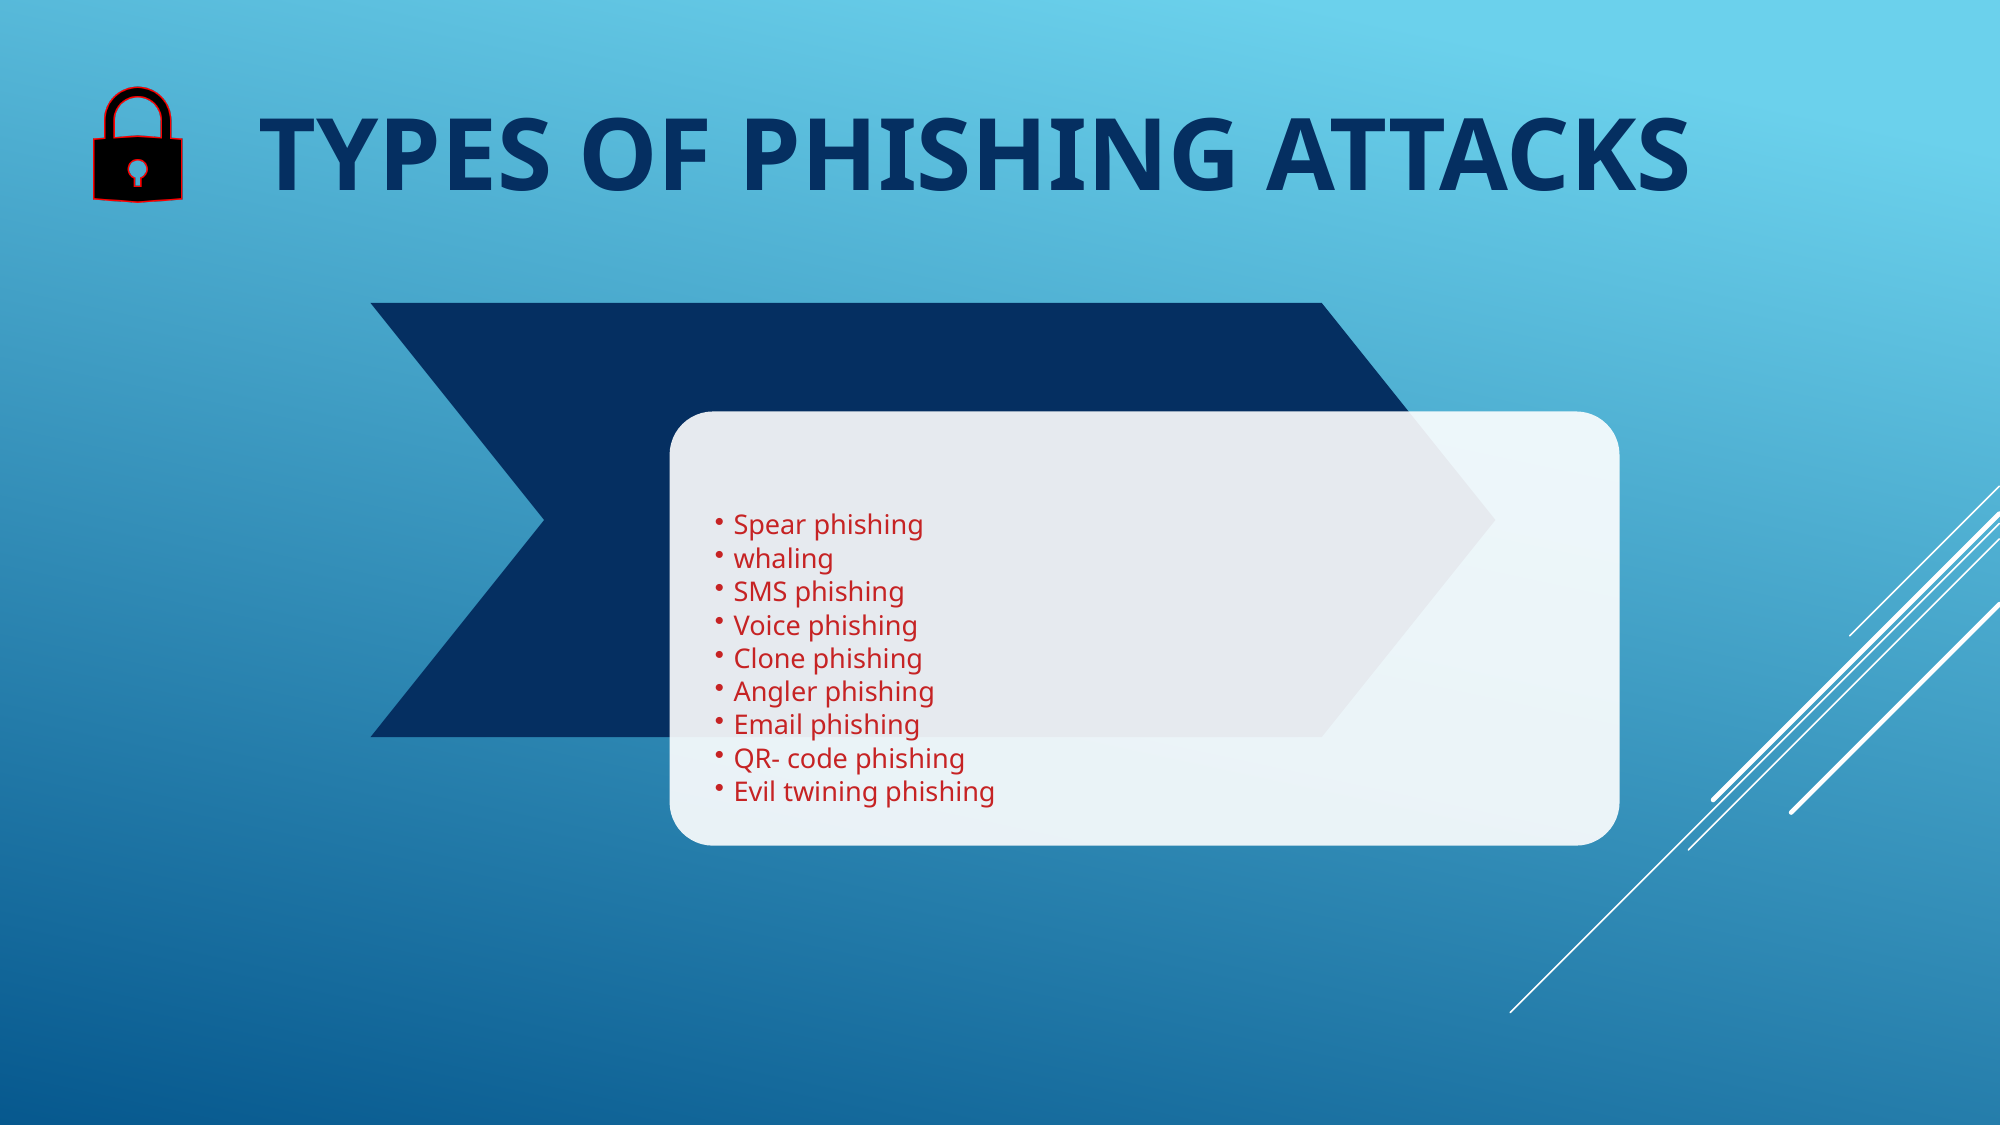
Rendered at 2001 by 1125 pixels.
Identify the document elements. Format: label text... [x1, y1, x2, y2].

text_box TYPES OF PHISHING ATTACKS [213, 83, 1779, 219]
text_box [370, 219, 1621, 930]
picture [62, 69, 213, 220]
